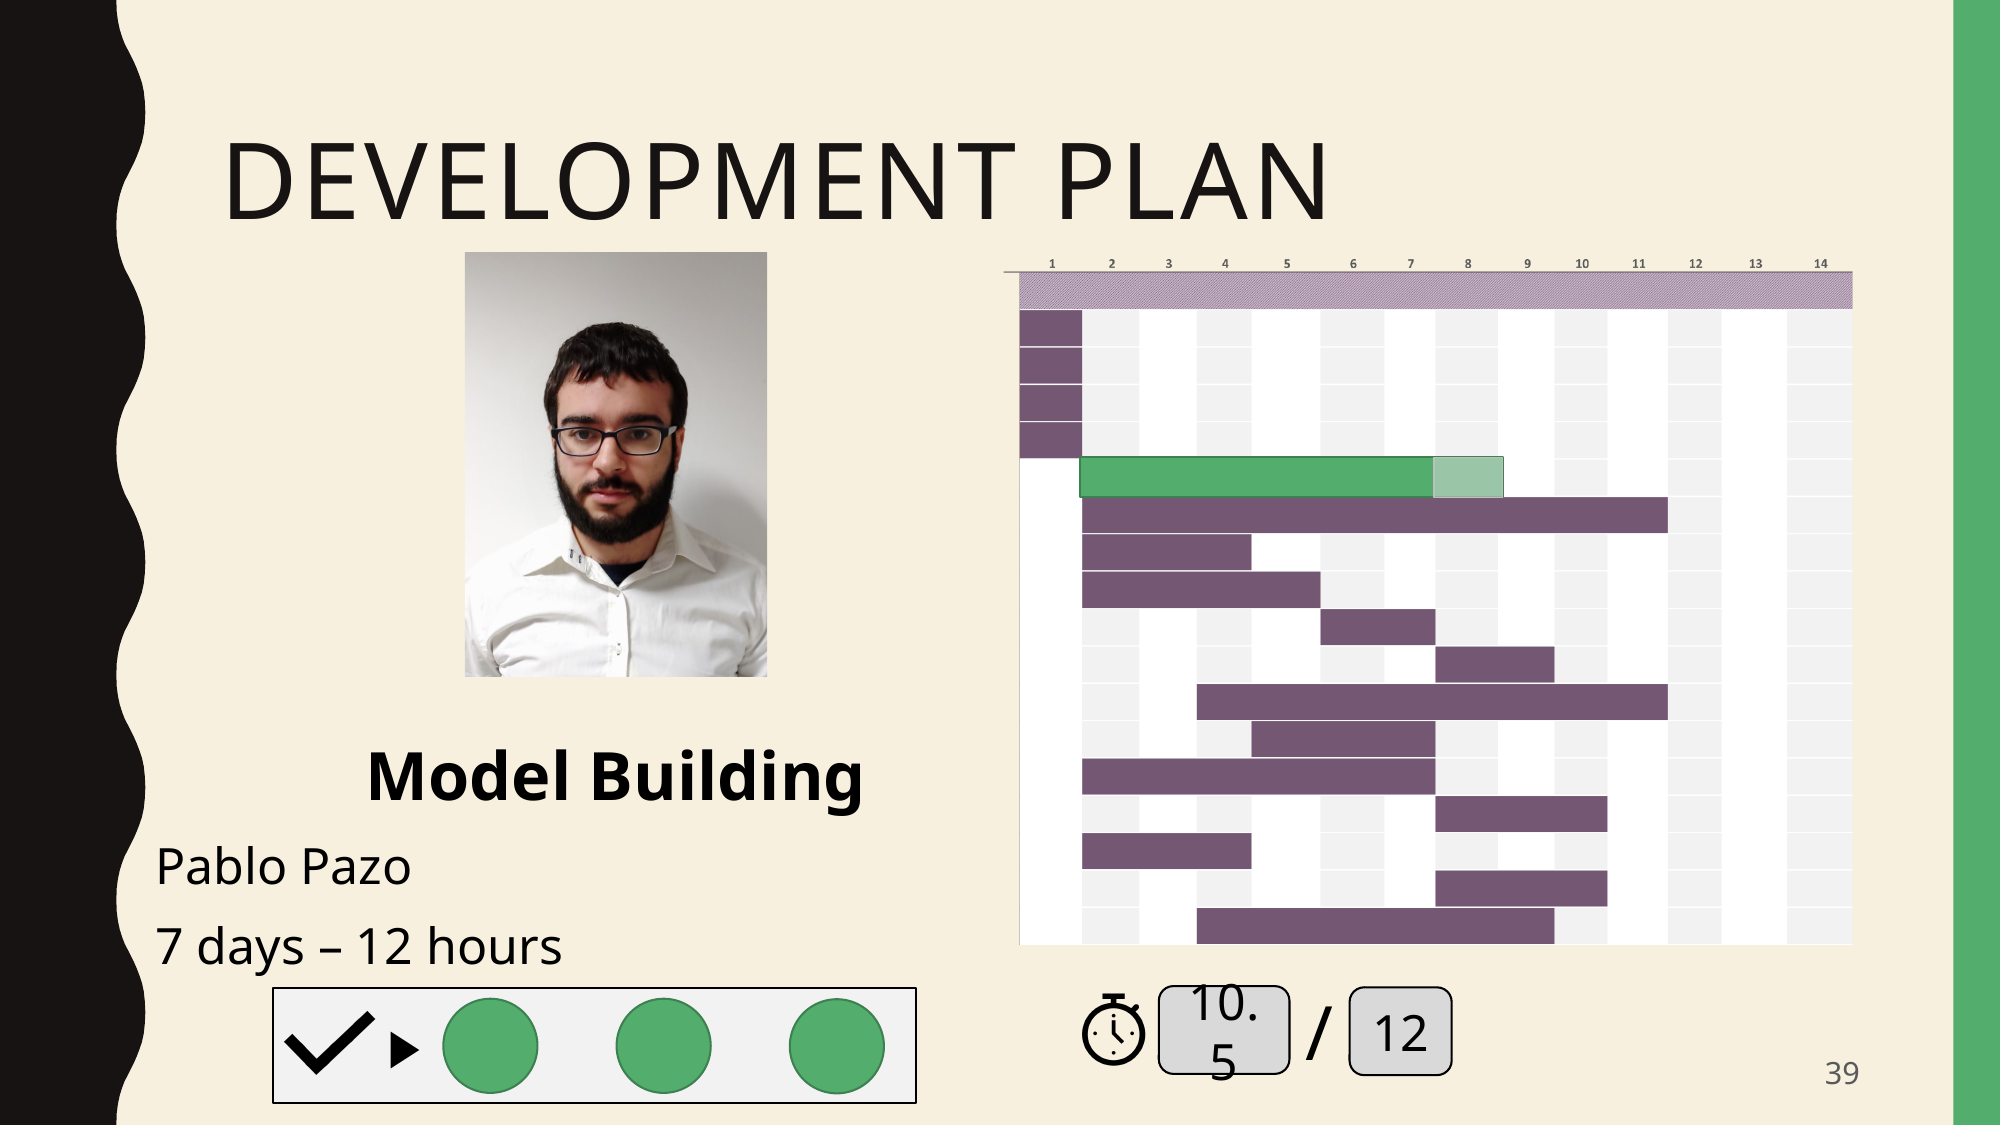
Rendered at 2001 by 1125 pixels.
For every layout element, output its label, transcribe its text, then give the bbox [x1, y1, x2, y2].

slide_number 39 [1412, 1045, 1875, 1103]
picture [1003, 252, 1860, 946]
list Model Building Pablo Pazo 7 days – 12 hours [140, 718, 1092, 988]
text_box 10.5 [1158, 985, 1290, 1075]
picture [1069, 985, 1158, 1074]
text_box 12 [1349, 986, 1453, 1077]
picture [464, 252, 768, 677]
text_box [273, 988, 916, 1104]
text_box / [1290, 978, 1349, 1083]
title Development plan [205, 62, 1875, 308]
